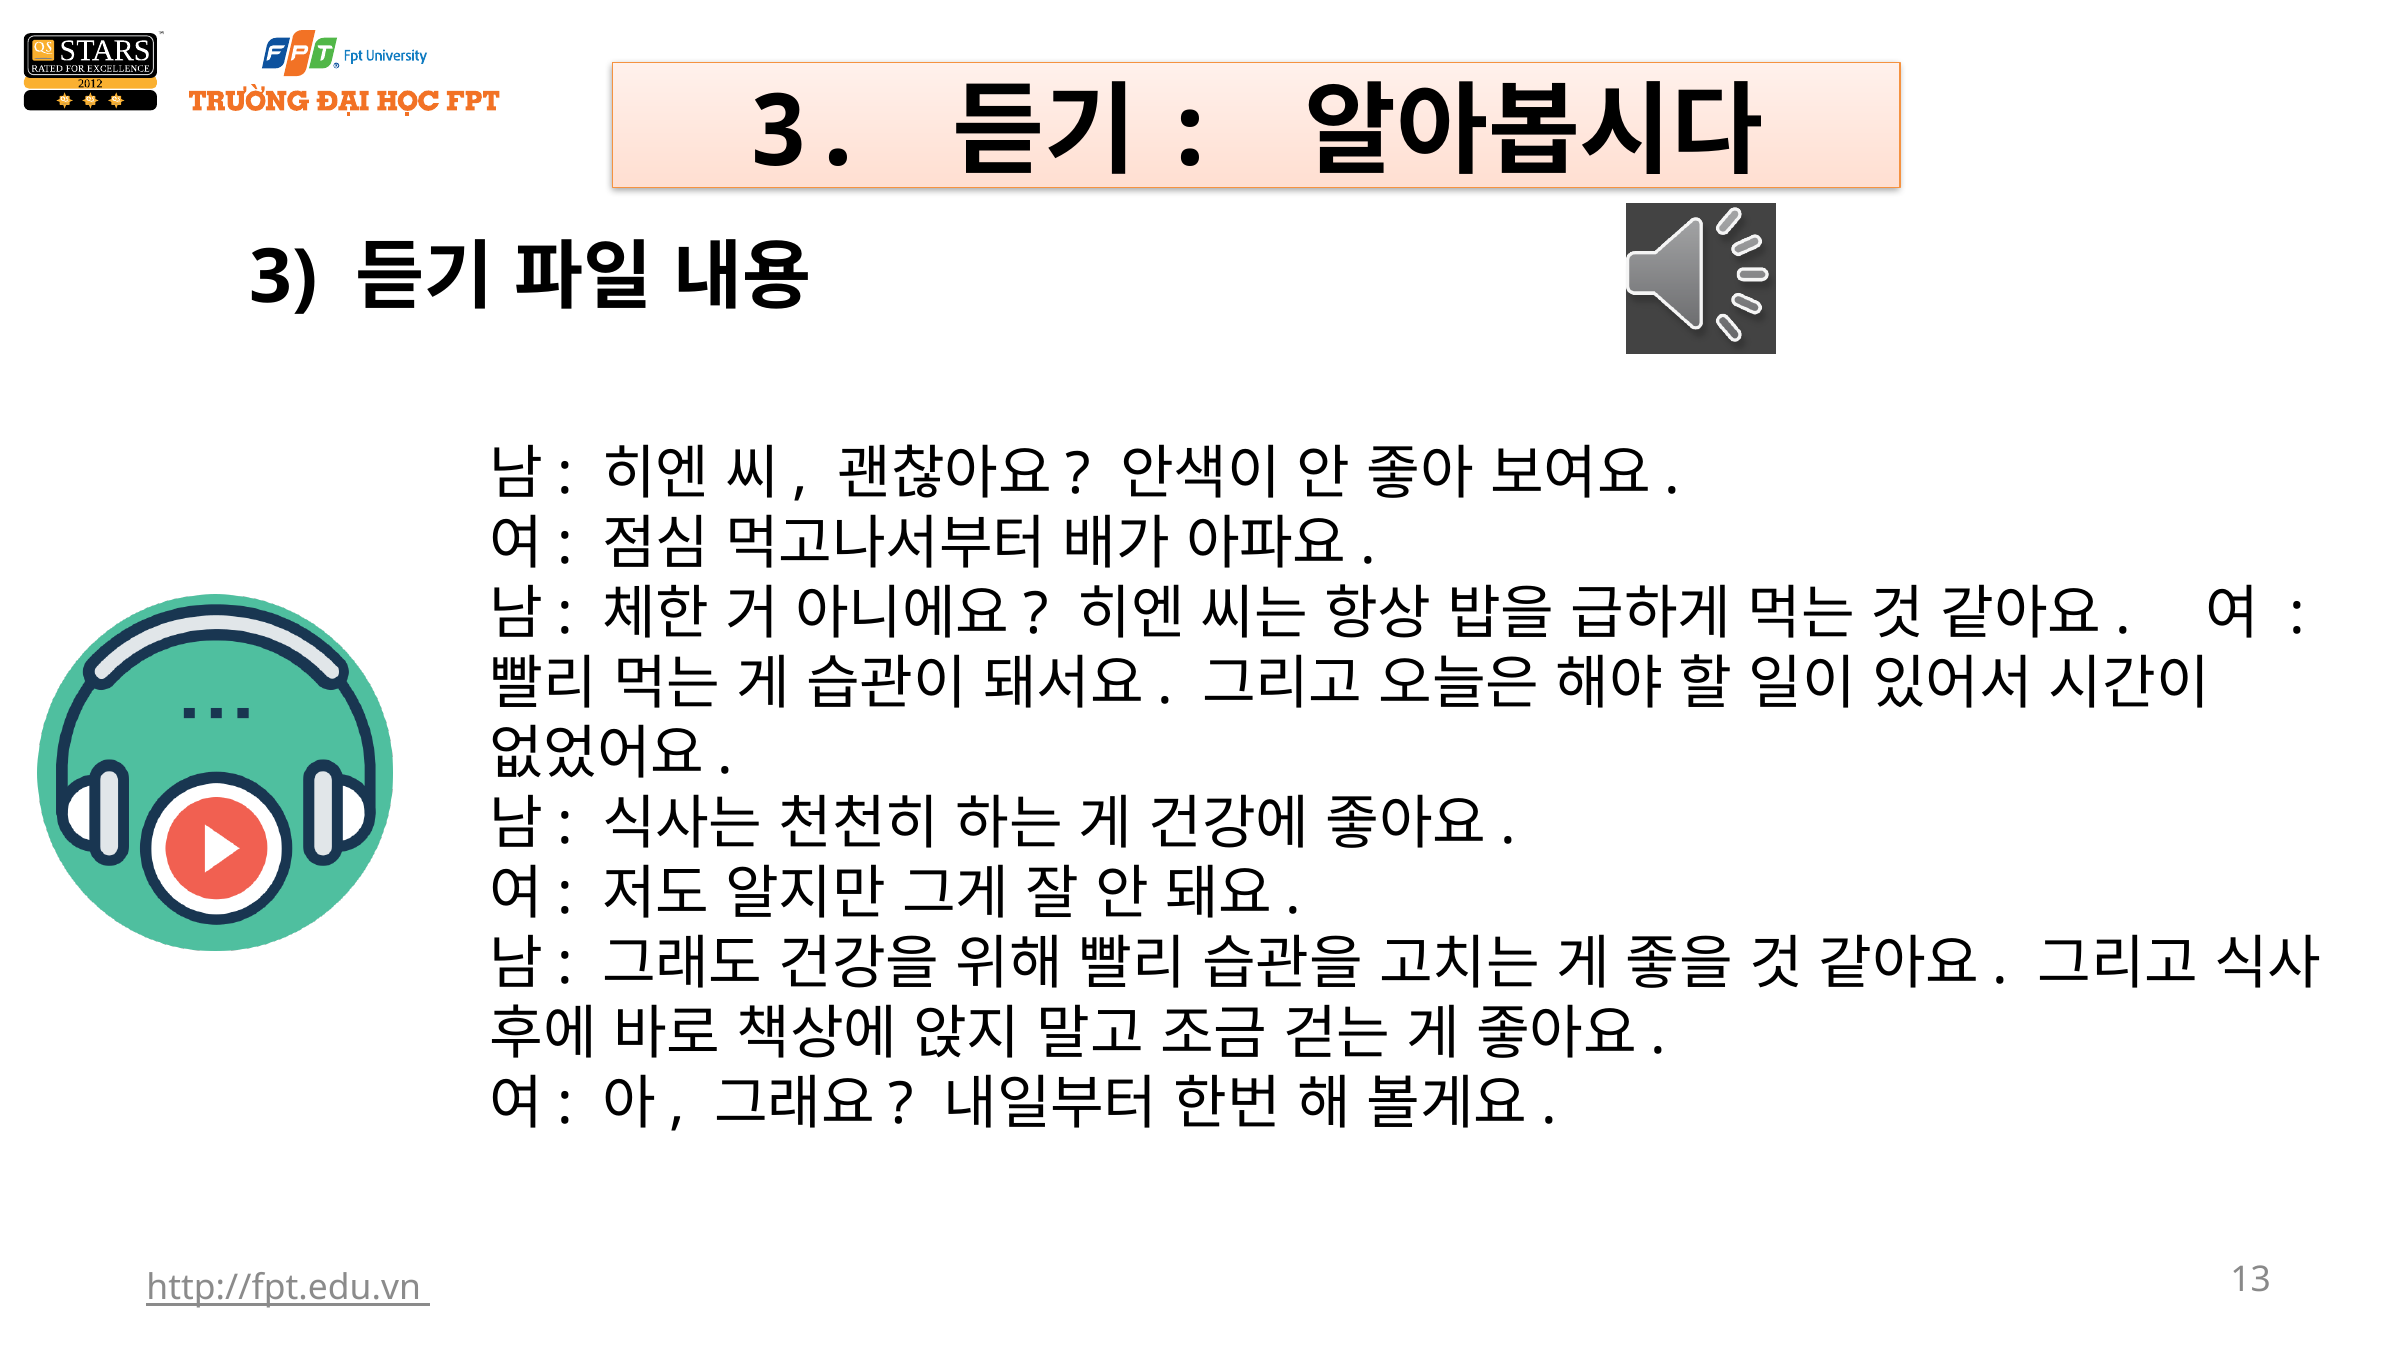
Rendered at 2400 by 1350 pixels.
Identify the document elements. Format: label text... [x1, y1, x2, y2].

picture [1624, 202, 1778, 355]
text_box 남: 히엔 씨, 괜찮아요? 안색이 안 좋아 보여요. 여: 점심 먹고나서부터 배가 아파요. 남: 체한 거 아니에요? 히엔 씨는 항상 밥을 급하게 먹는 것 같아요. 여 : 빨리 먹는 게 습관이 돼서요. 그리고 오늘은 해야 할 일이 있어서 시간이 없었어요. 남: 식사는 천천히 하는 게 건강에 좋아요. 여: 저도 알지만 그게 잘 안 돼요. 남: 그래도 건강을 위해 빨리 습관을 고치는 게 좋을 것 같아요. 그리고 식사 후에 바로 책상에 앉지 말고 조금 걷는 게 좋아요. 여: 아, 그래요? 내일부터 한번 해 볼게요. [474, 420, 2370, 1136]
picture [37, 594, 393, 951]
footer http://fpt.edu.vn [125, 1250, 885, 1322]
slide_number 13 [2175, 1250, 2293, 1312]
text_box 3) 듣기 파일 내용 [215, 220, 1113, 295]
text_box 3. 듣기: 알아봅시다 [612, 62, 1901, 188]
